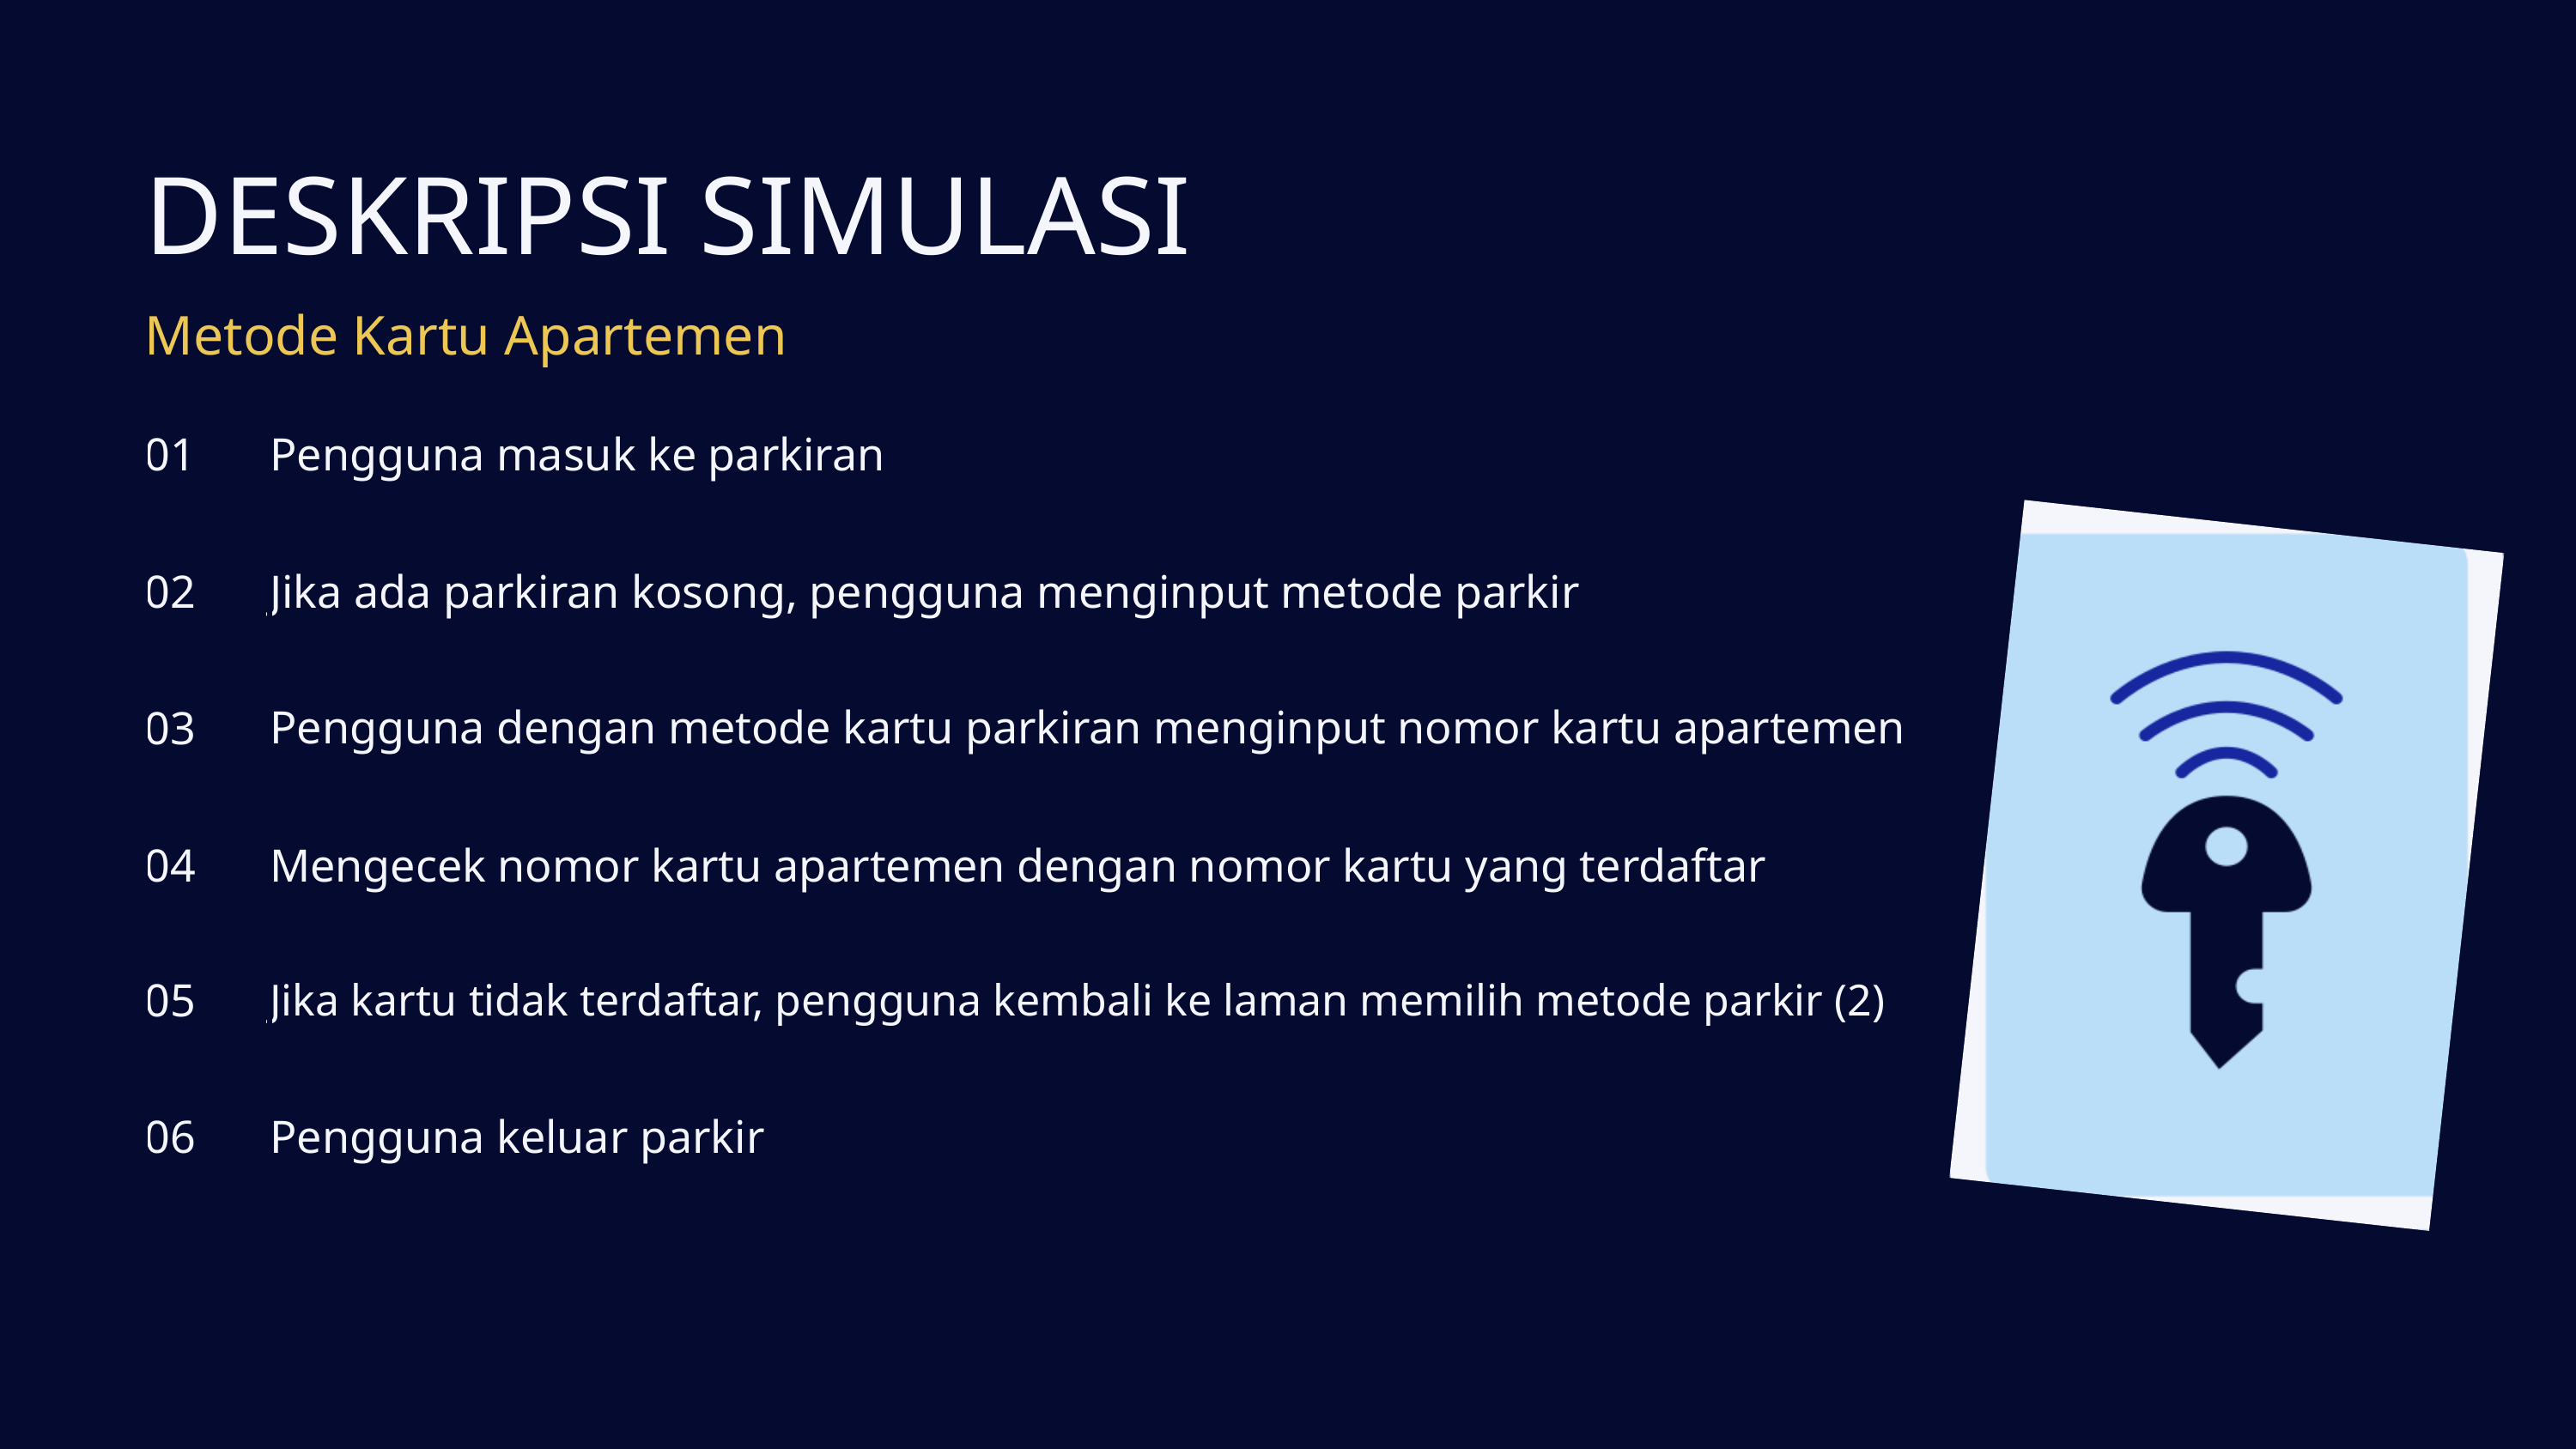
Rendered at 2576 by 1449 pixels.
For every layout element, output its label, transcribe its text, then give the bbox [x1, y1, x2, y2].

table_cell 02 [148, 524, 267, 656]
table_cell 03 [148, 661, 267, 793]
table_header 01 [148, 387, 267, 519]
table_cell Jika ada parkiran kosong, pengguna menginput metode parkir [272, 524, 1947, 656]
table_cell Mengecek nomor kartu apartemen dengan nomor kartu yang terdaftar [272, 797, 1947, 930]
text_box DESKRIPSI SIMULASI [144, 134, 1706, 276]
table_cell 05 [148, 934, 267, 1062]
table_cell Jika kartu tidak terdaftar, pengguna kembali ke laman memilih metode parkir (2) [272, 934, 1947, 1062]
table_cell Pengguna dengan metode kartu parkiran menginput nomor kartu apartemen [272, 661, 1947, 793]
text_box [1949, 500, 2505, 1231]
table_cell 04 [148, 797, 267, 930]
table_cell Pengguna keluar parkir [272, 1067, 1947, 1203]
text_box Metode Kartu Apartemen [144, 285, 884, 366]
table_cell 06 [148, 1067, 267, 1203]
table_header Pengguna masuk ke parkiran [272, 387, 1947, 519]
